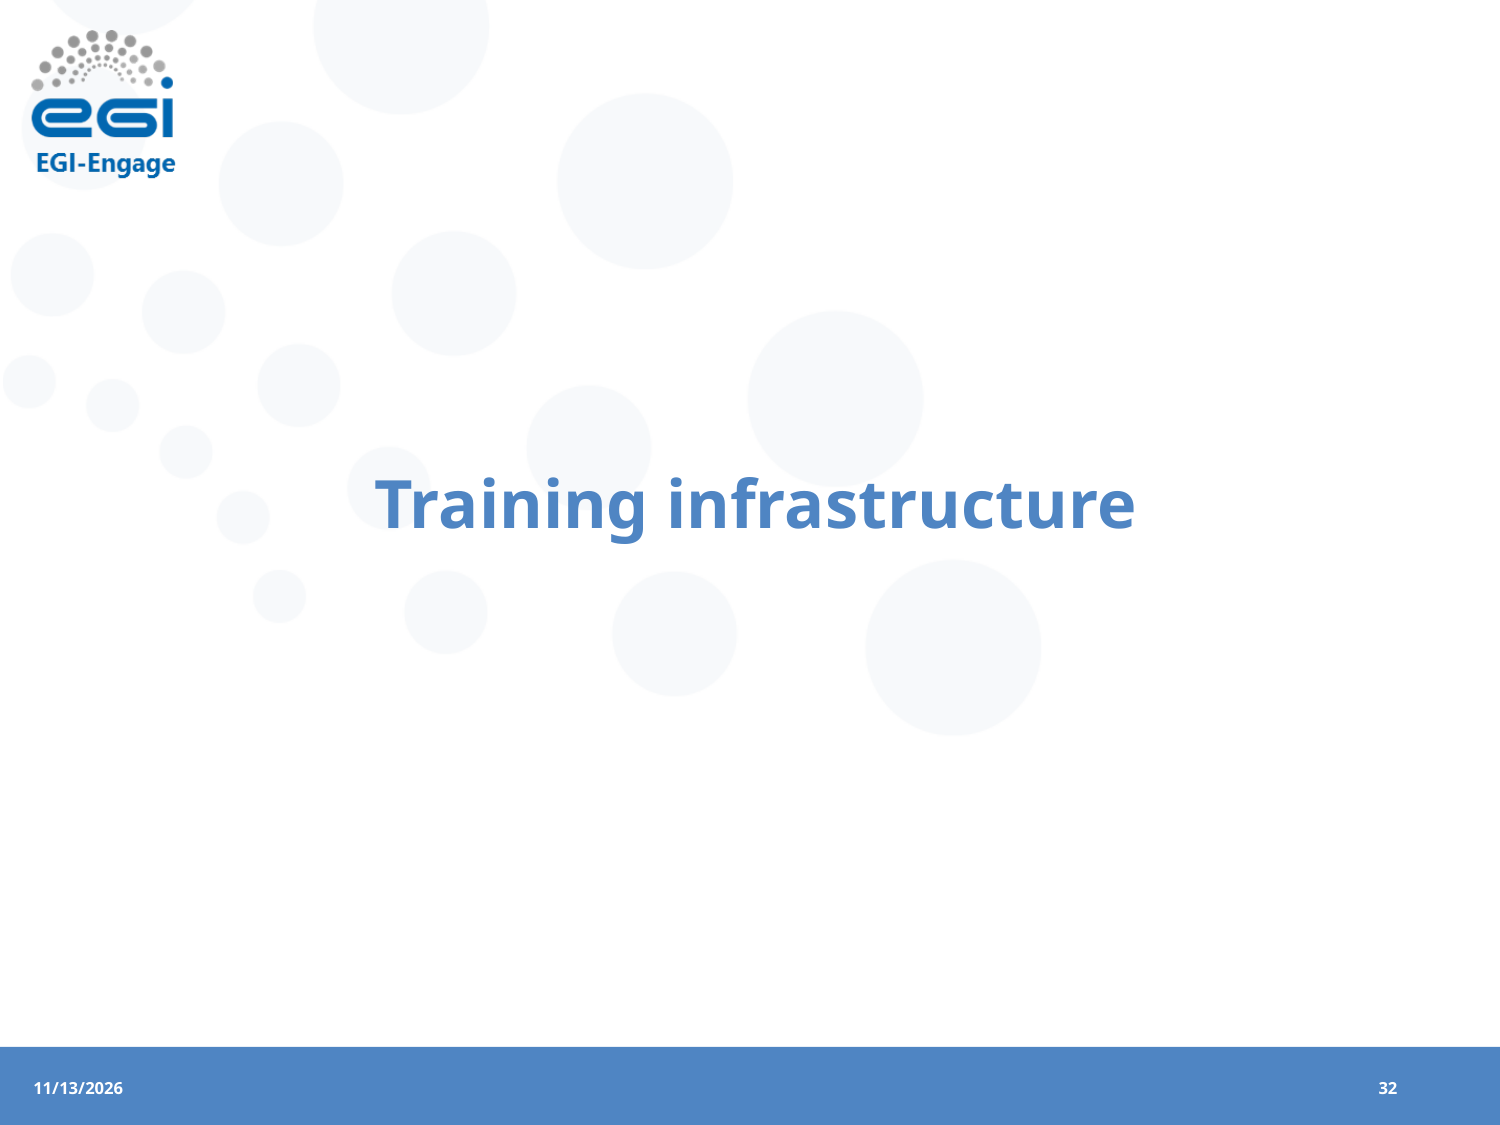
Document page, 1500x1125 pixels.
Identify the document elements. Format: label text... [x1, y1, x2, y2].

title Training infrastructure [53, 432, 1459, 572]
picture [3, 0, 1076, 772]
